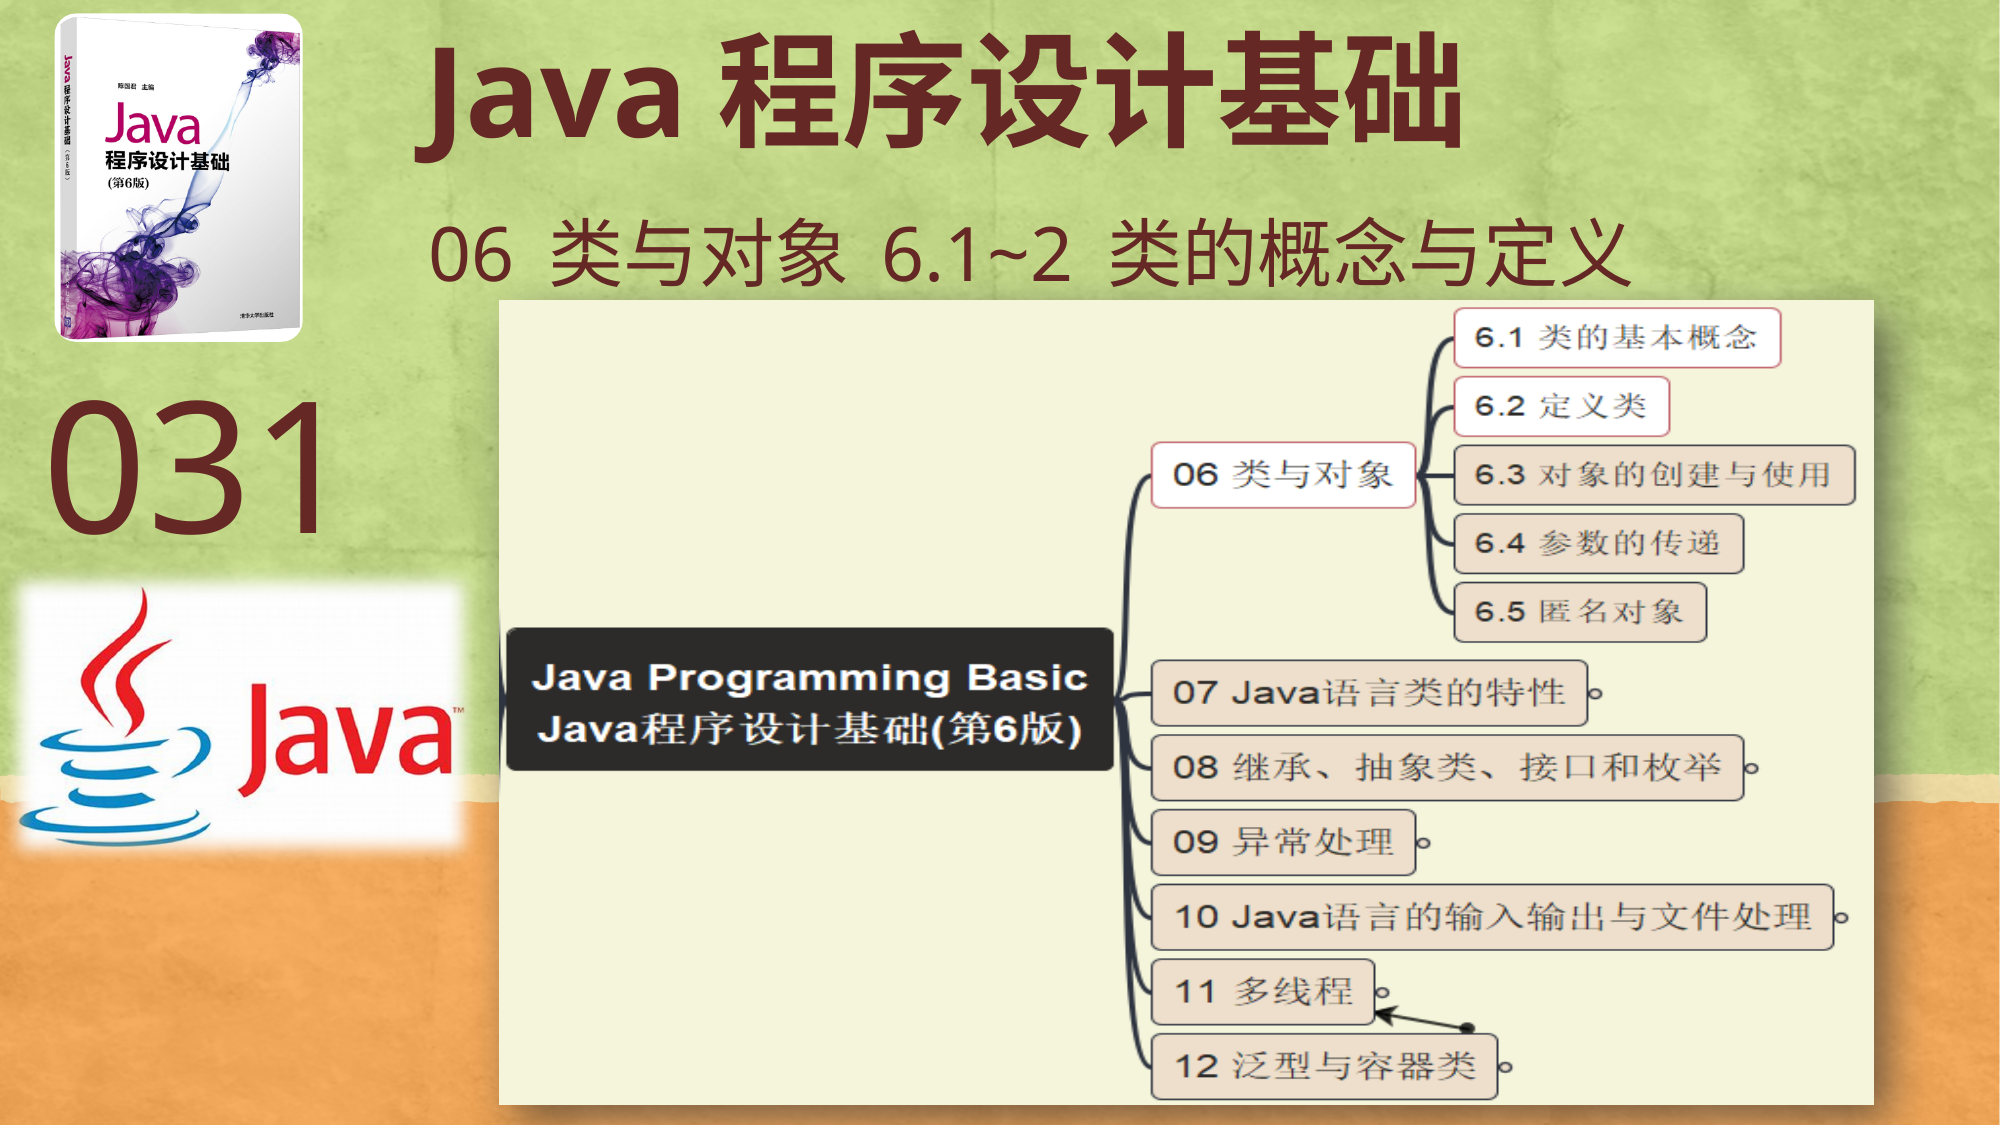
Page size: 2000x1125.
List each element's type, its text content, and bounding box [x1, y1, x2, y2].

title Java程序设计基础 [409, 13, 1656, 169]
subtitle 06 类与对象 6.1~2 类的概念与定义 [413, 180, 1957, 305]
picture [0, 563, 482, 867]
picture [499, 300, 1874, 1105]
picture [54, 13, 303, 342]
text_box 031 [13, 363, 386, 563]
